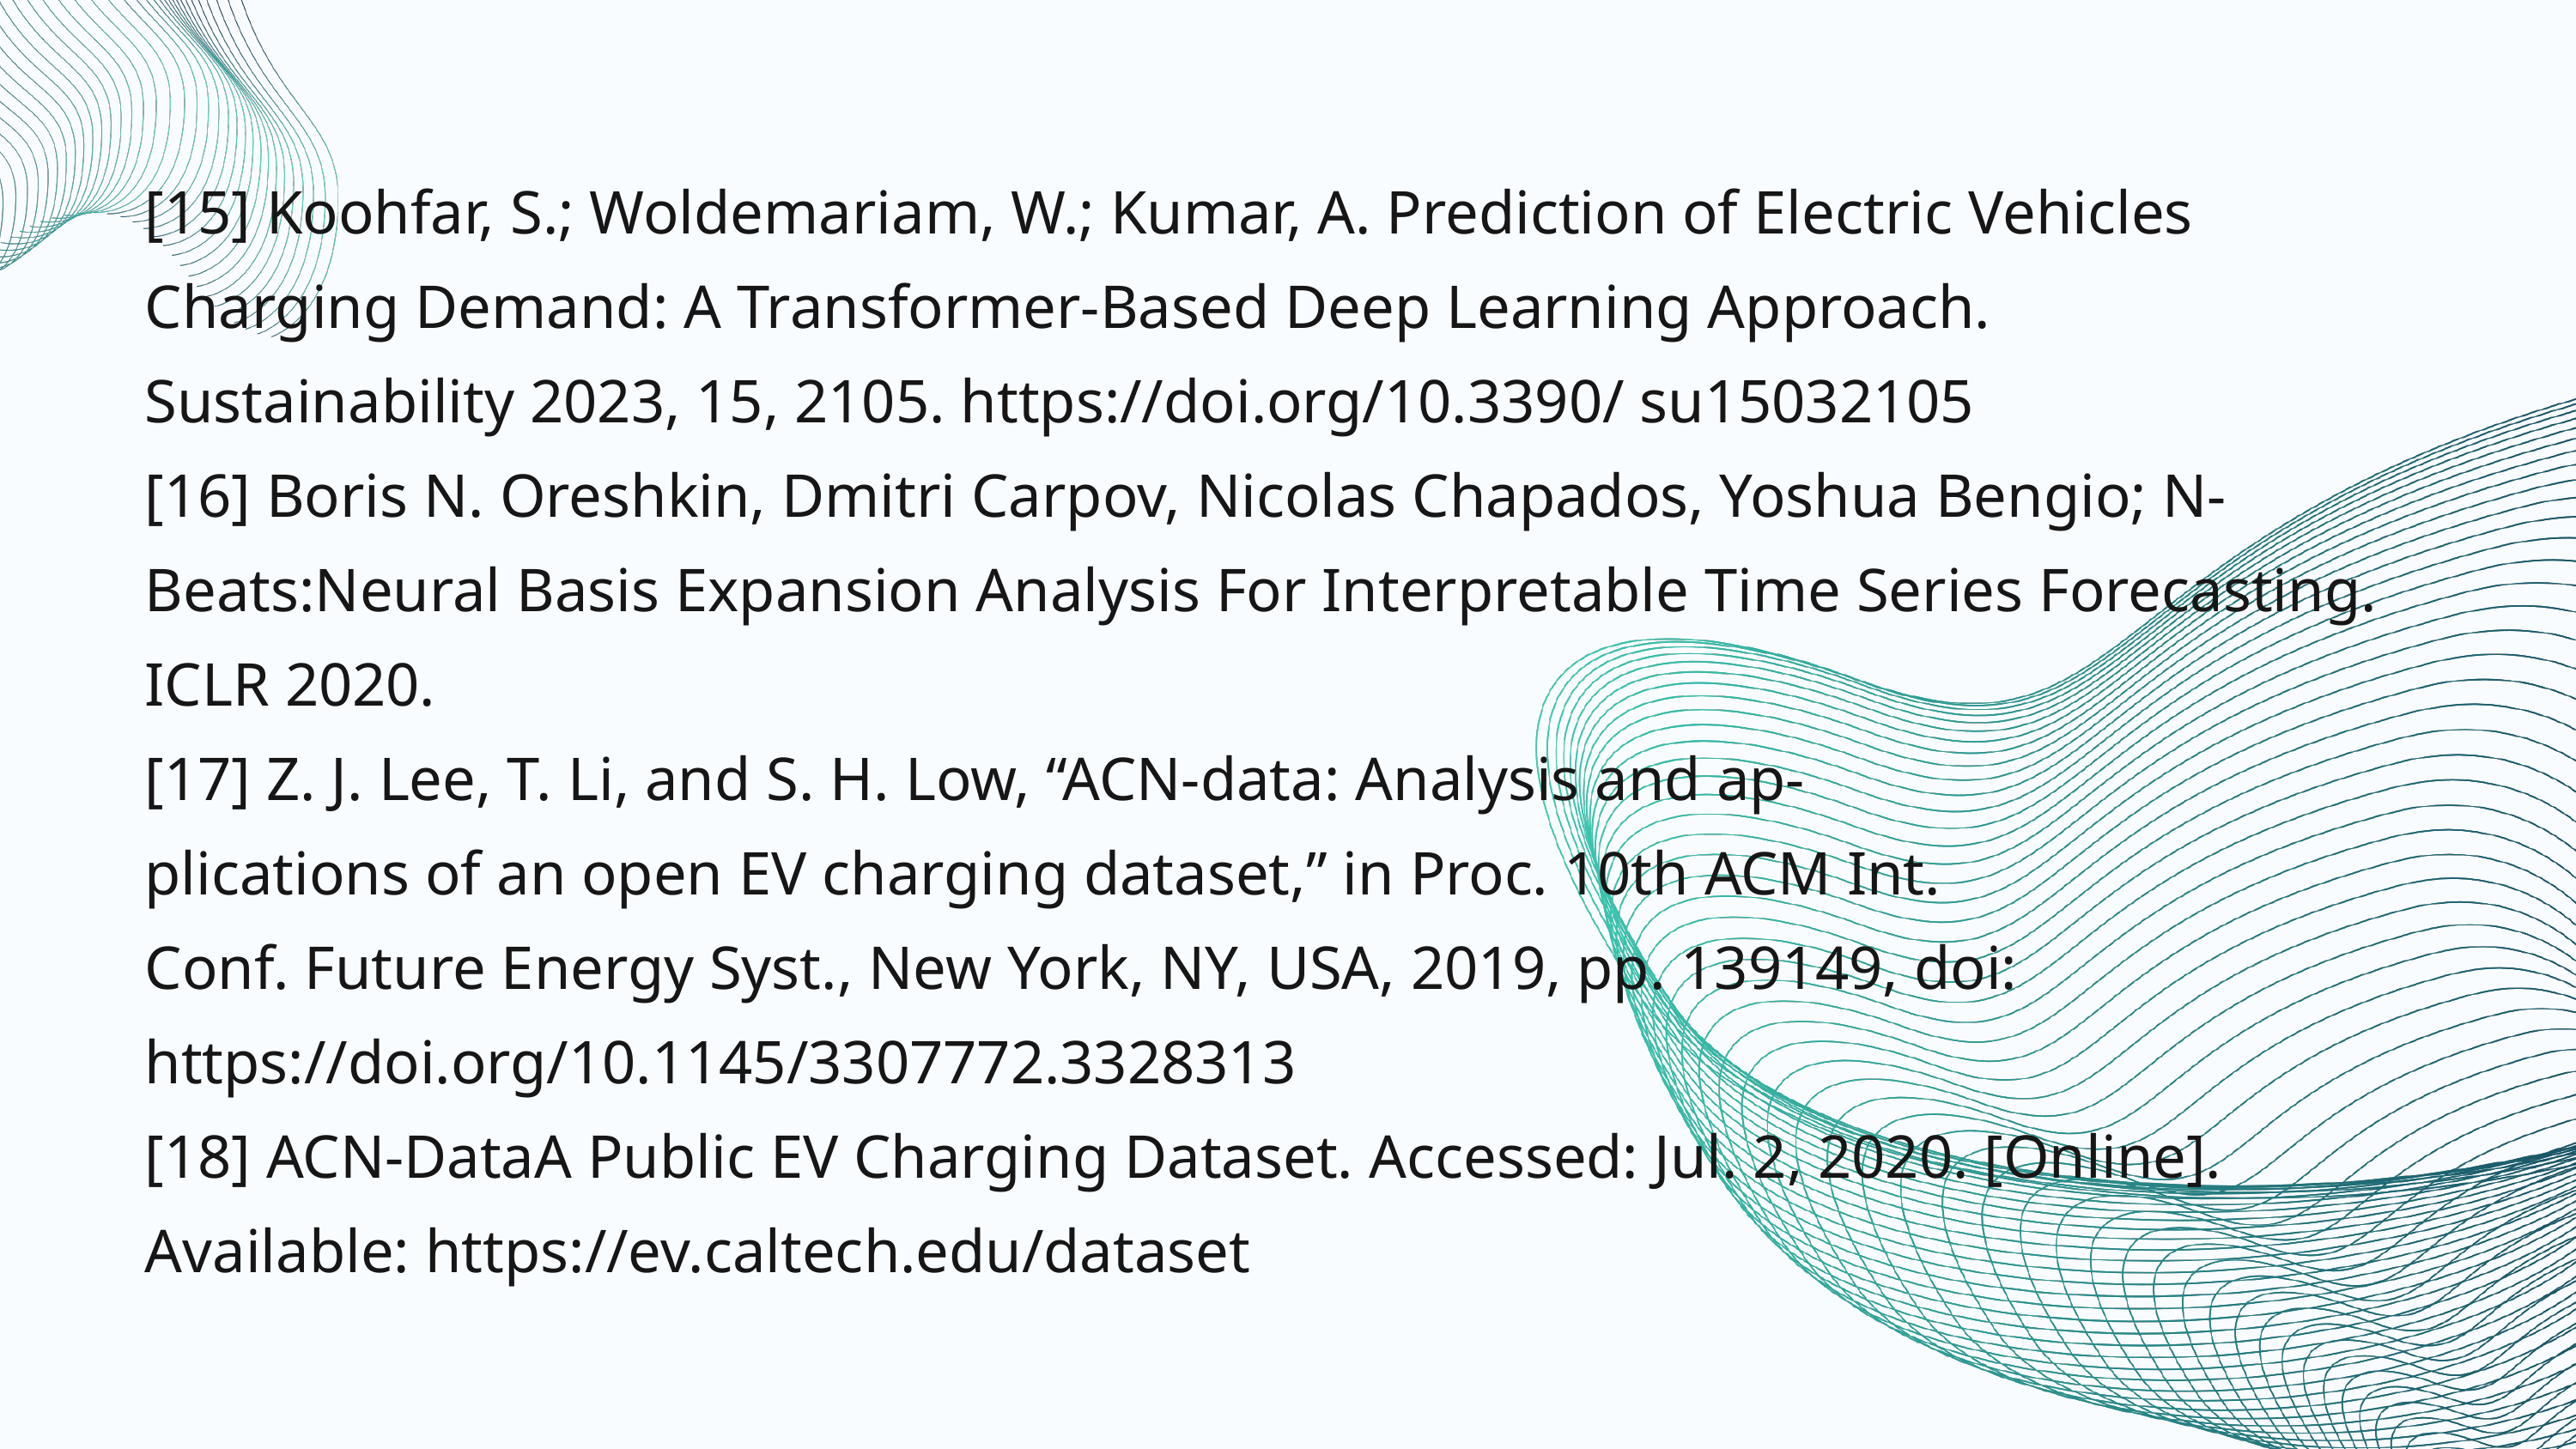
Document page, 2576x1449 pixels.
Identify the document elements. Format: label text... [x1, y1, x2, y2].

text_box [0, 0, 338, 338]
text_box [1528, 368, 2576, 1449]
text_box [15] Koohfar, S.; Woldemariam, W.; Kumar, A. Prediction of Electric Vehicles Charging Demand: A Transformer-Based Deep Learning Approach. Sustainability 2023, 15, 2105. https://doi.org/10.3390/ su15032105 [16] Boris N. Oreshkin, Dmitri Carpov, Nicolas Chapados, Yoshua Bengio; N-Beats:Neural Basis Expansion Analysis For Interpretable Time Series Forecasting. ICLR 2020. [17] Z. J. Lee, T. Li, and S. H. Low, “ACN-data: Analysis and ap- plications of an open EV charging dataset,” in Proc. 10th ACM Int. Conf. Future Energy Syst., New York, NY, USA, 2019, pp. 139149, doi: https://doi.org/10.1145/3307772.3328313 [18] ACN-DataA Public EV Charging Dataset. Accessed: Jul. 2, 2020. [Online]. Available: https://ev.caltech.edu/dataset [144, 151, 2502, 1285]
